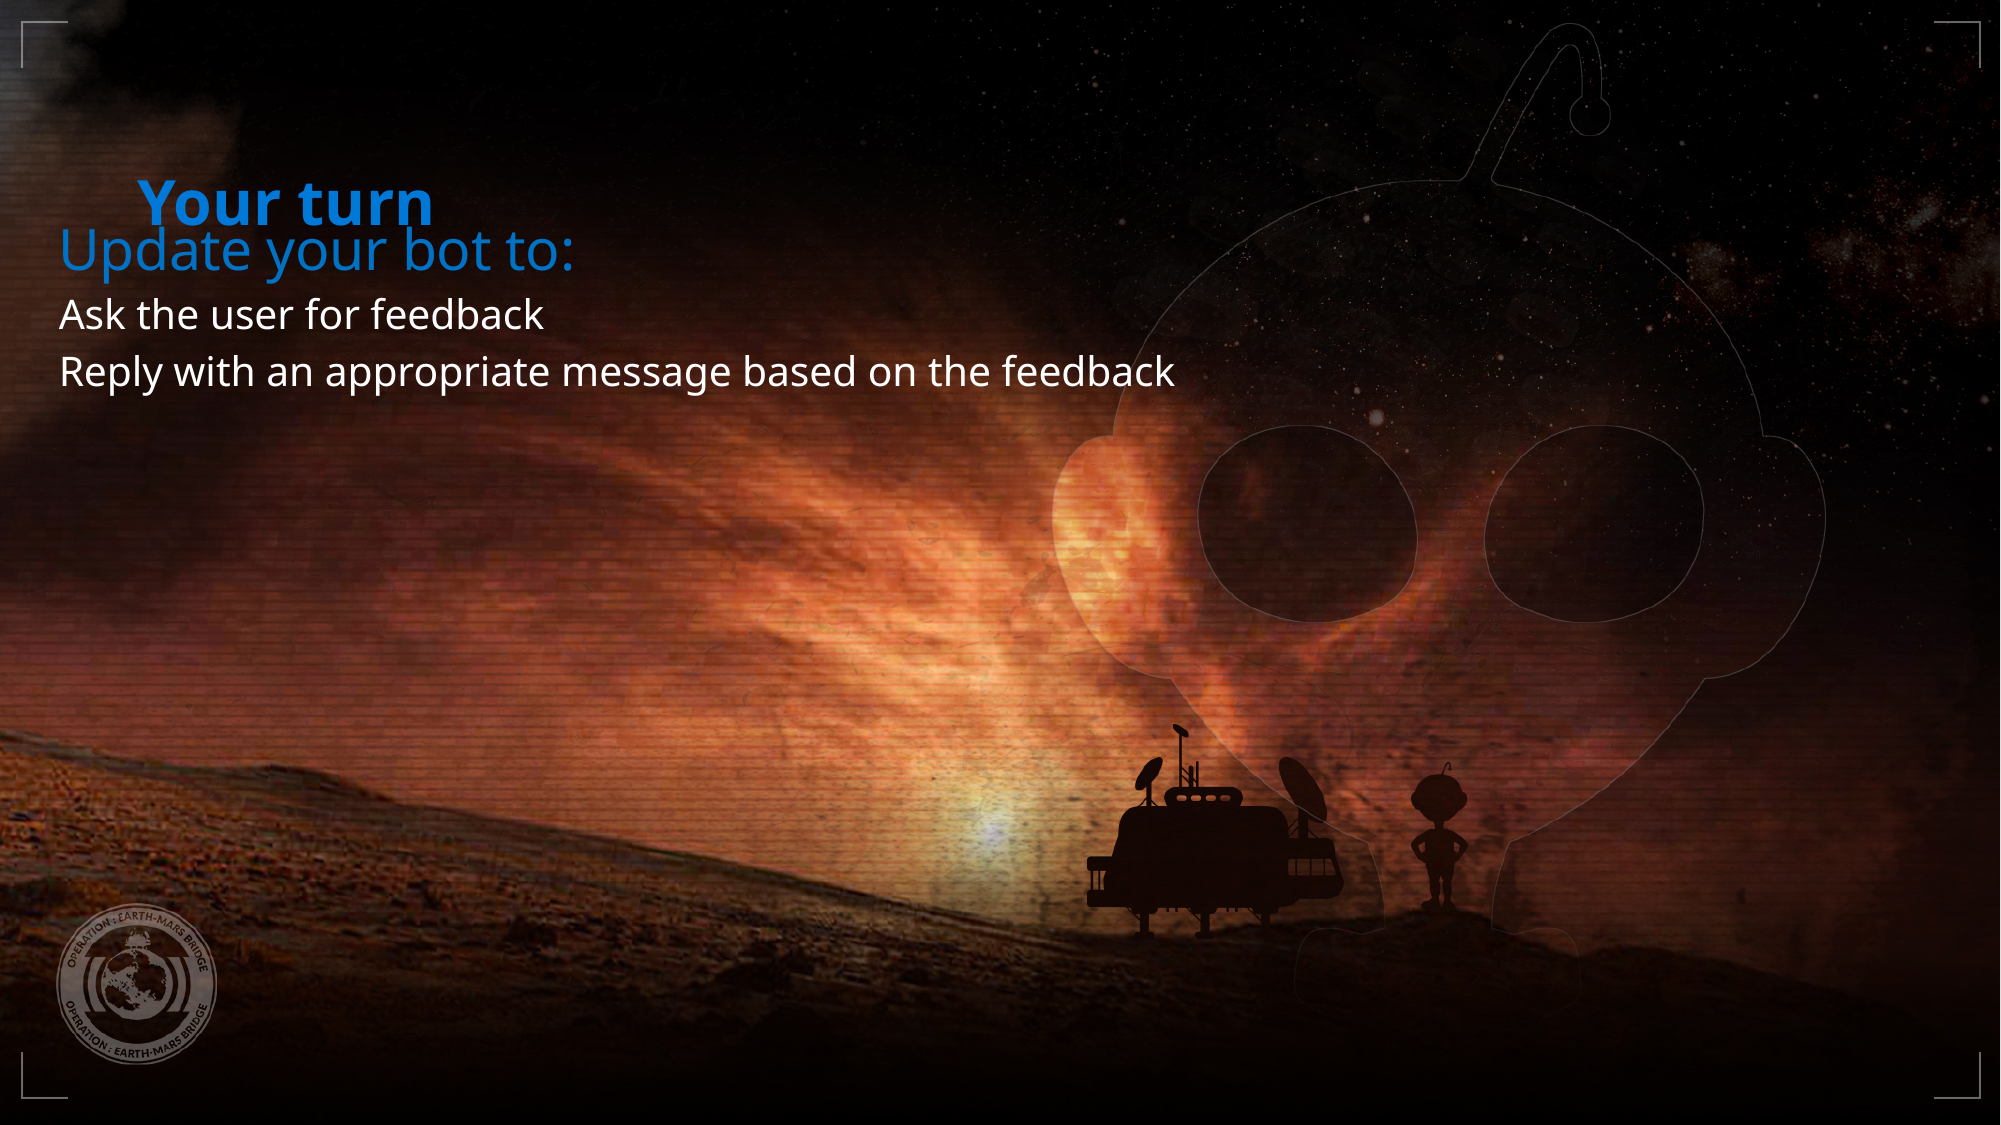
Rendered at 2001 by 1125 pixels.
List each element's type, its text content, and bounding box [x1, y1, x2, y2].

picture [0, 0, 2001, 1125]
title Your turn [137, 171, 1863, 220]
list Update your bot to: Ask the user for feedback Reply with an appropriate message based on the feedback [58, 220, 1942, 398]
